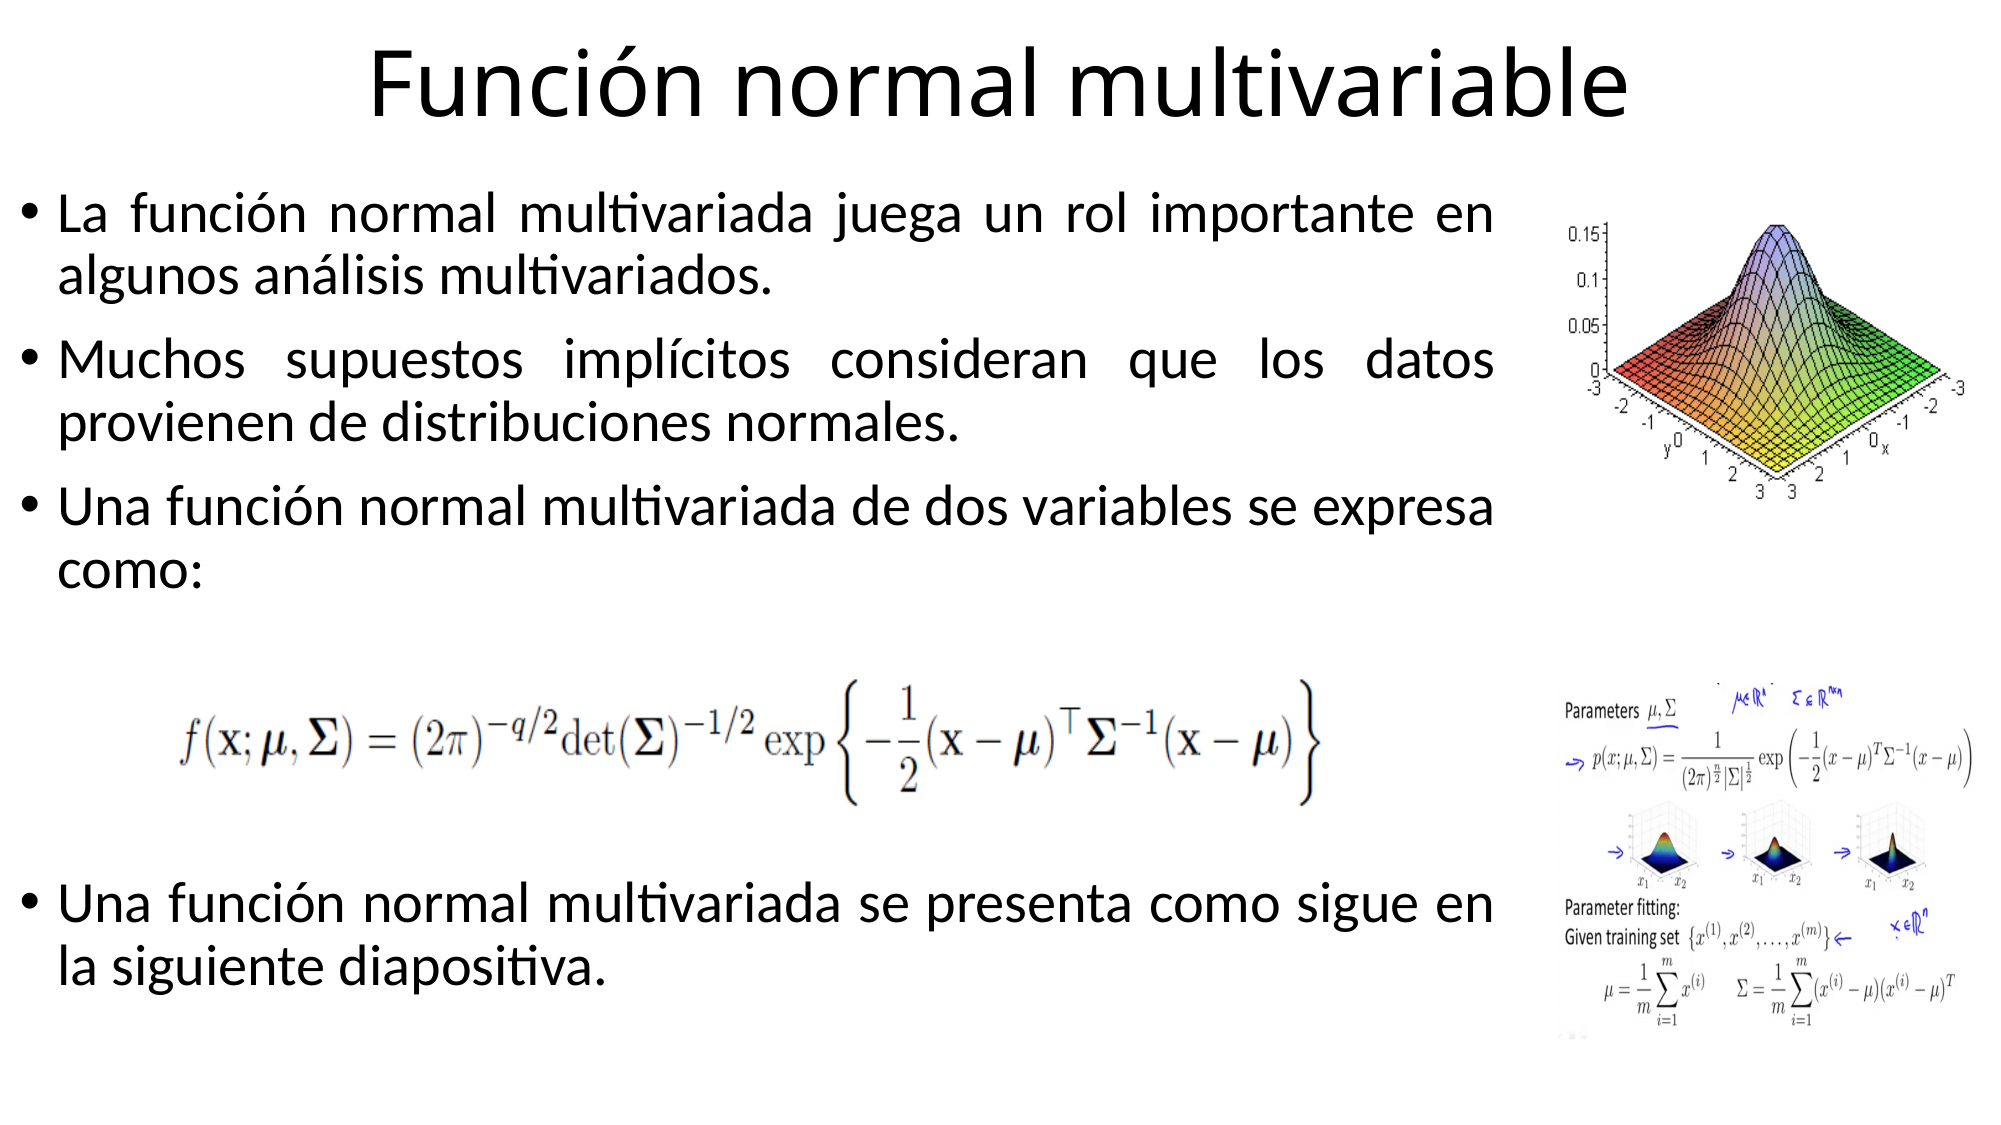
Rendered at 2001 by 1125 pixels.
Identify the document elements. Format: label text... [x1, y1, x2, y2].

picture [174, 671, 1324, 813]
picture [1563, 197, 1974, 511]
title Función normal multivariable [137, 14, 1863, 160]
picture [1558, 683, 1982, 1040]
list La función normal multivariada juega un rol importante en algunos análisis multivariados. Muchos supuestos implícitos consideran que los datos provienen de distribuciones normales. Una función normal multivariada de dos variables se expresa como: Una función normal multivariada se presenta como sigue en la siguiente diapositiva. [4, 174, 1511, 1035]
